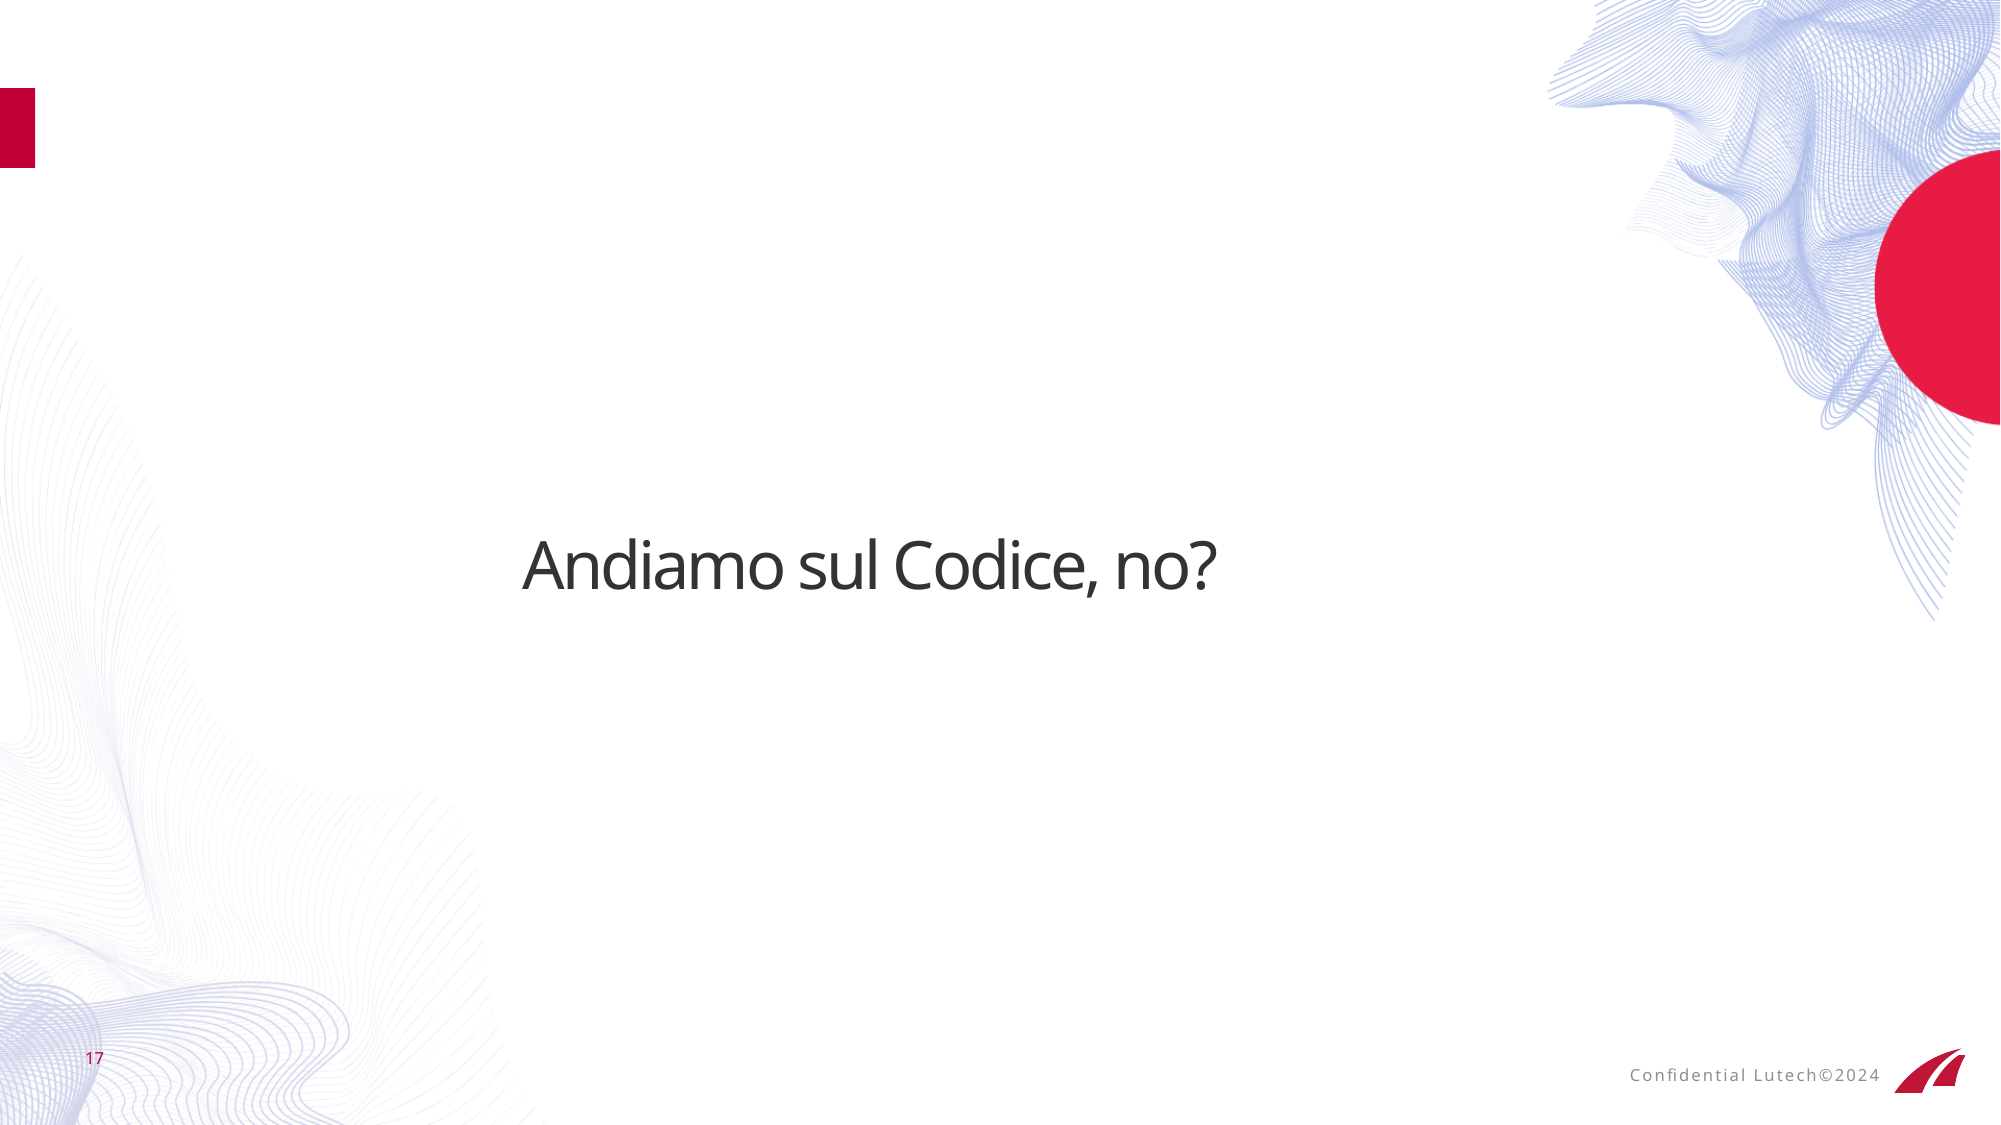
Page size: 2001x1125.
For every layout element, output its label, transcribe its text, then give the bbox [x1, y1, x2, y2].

title Andiamo sul Codice, no? [522, 522, 1428, 603]
picture [0, 0, 2001, 1125]
